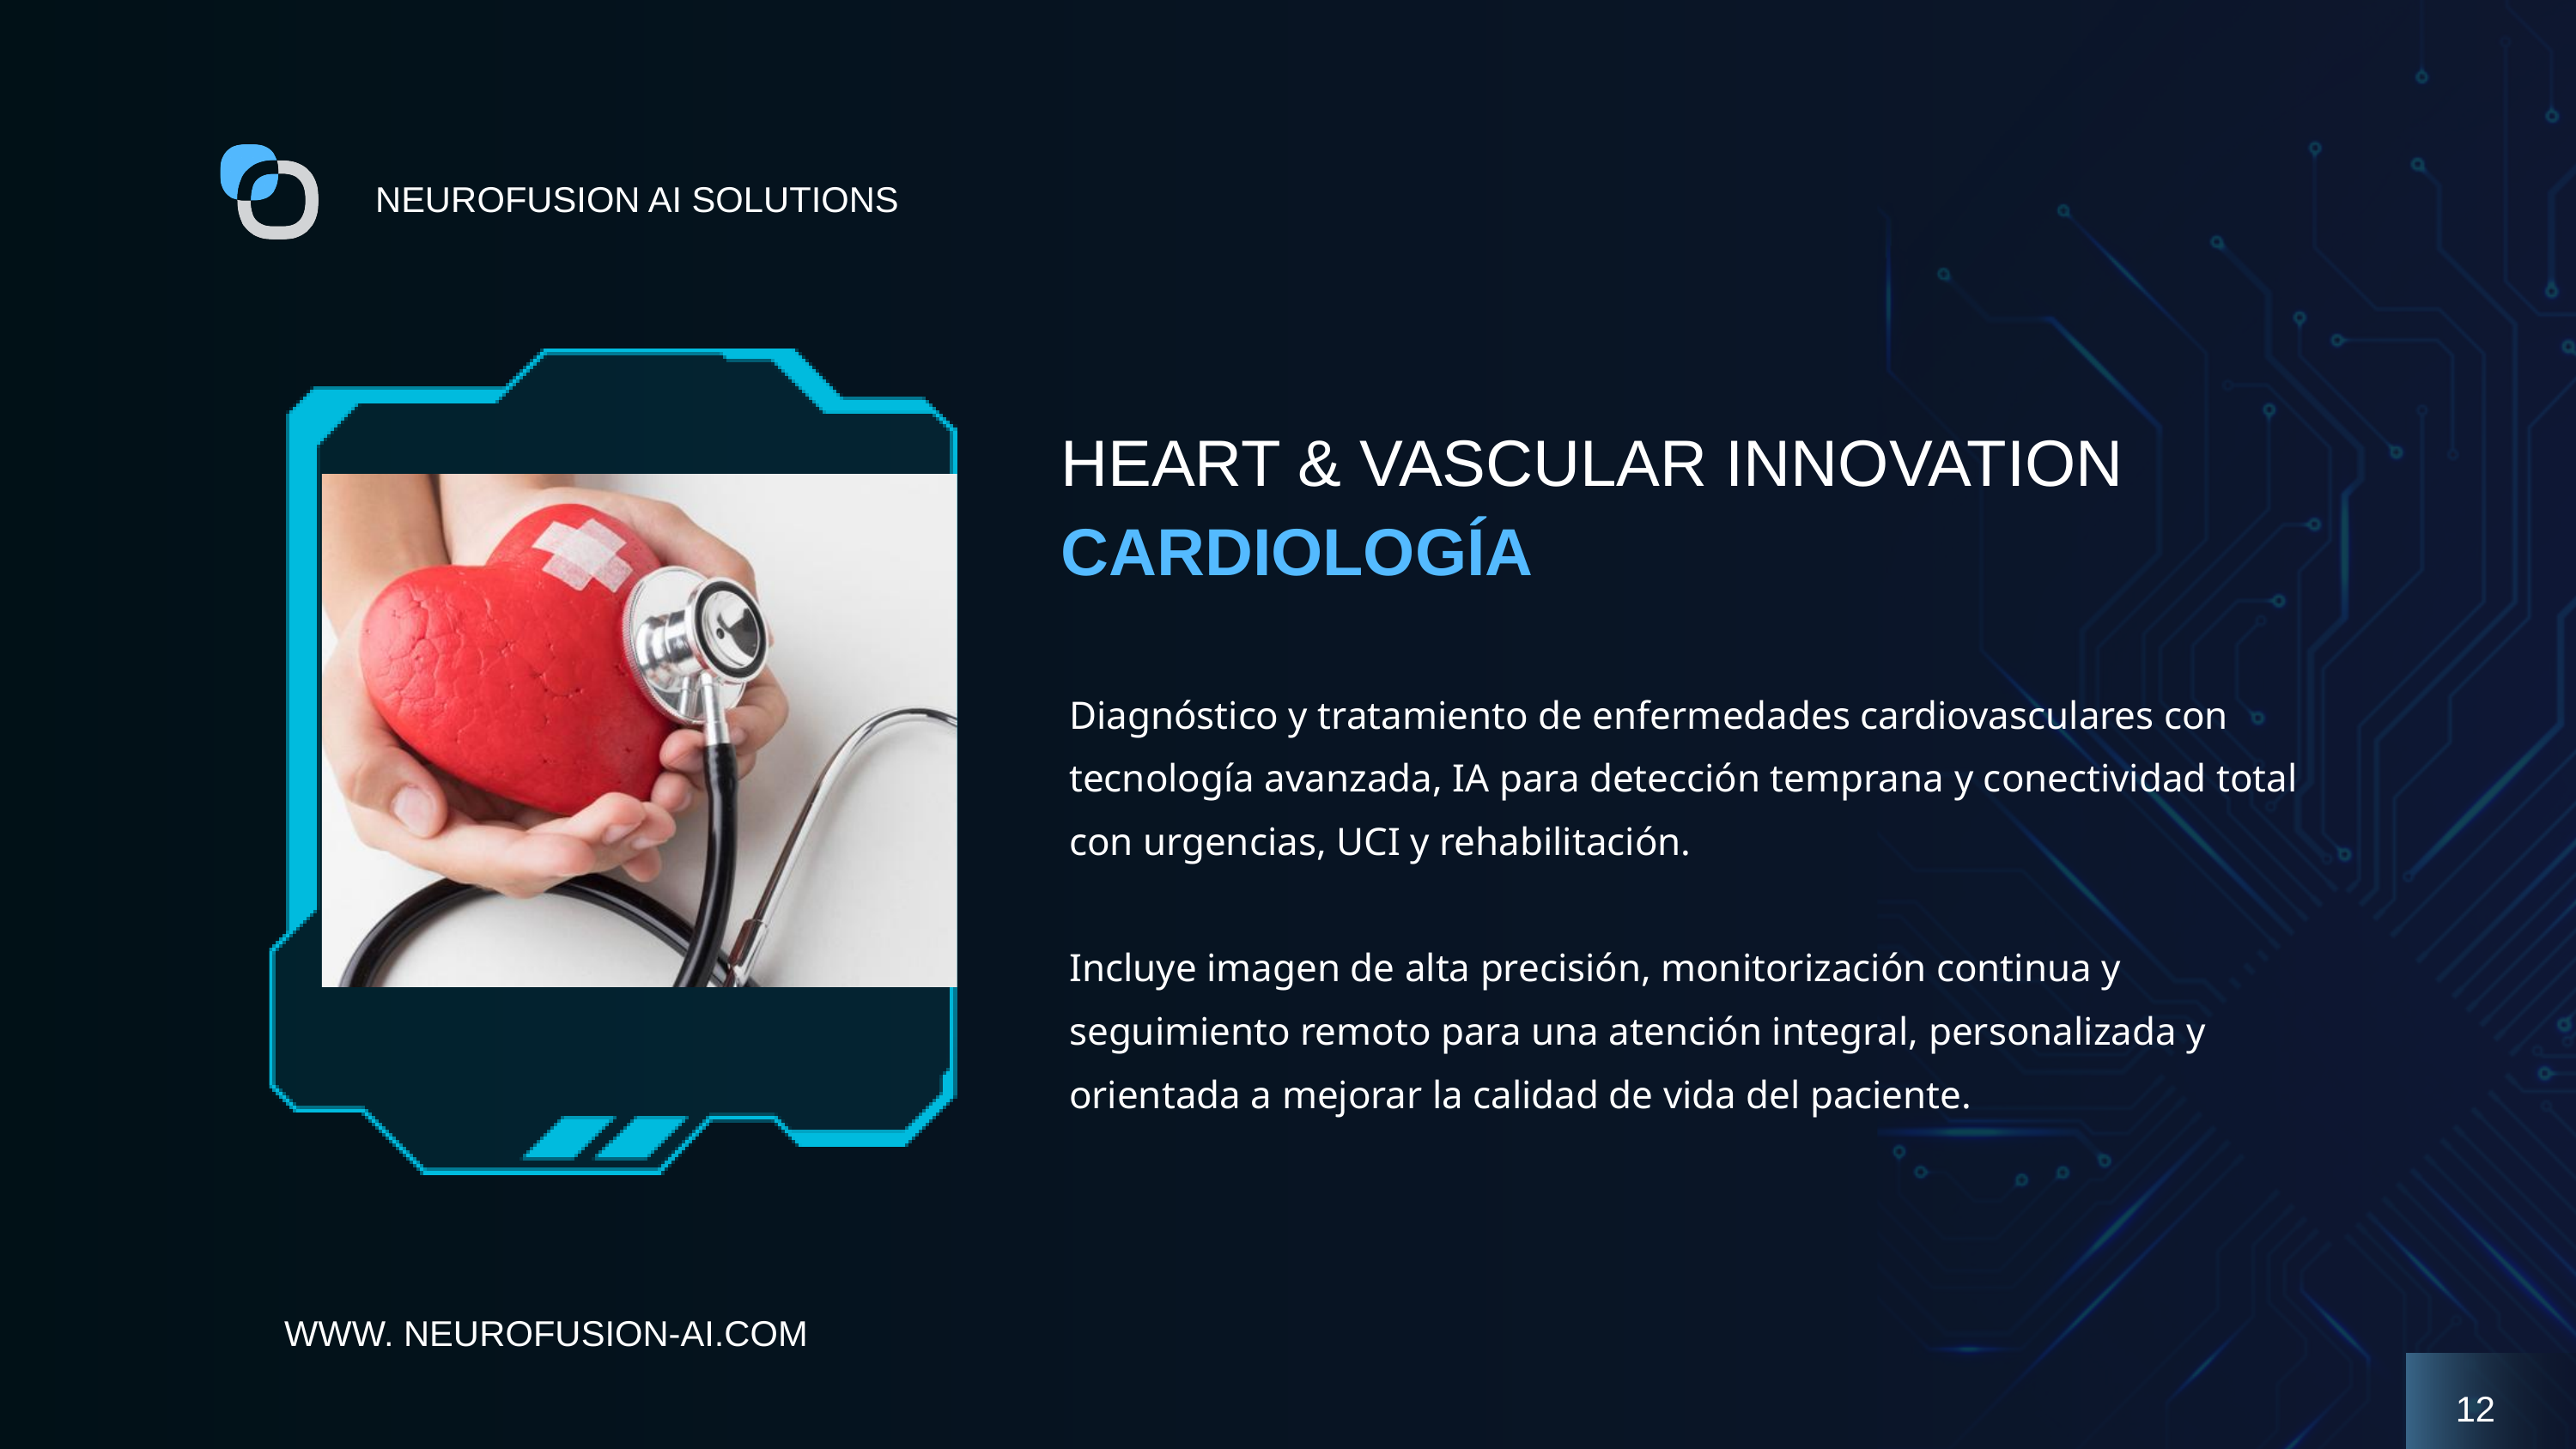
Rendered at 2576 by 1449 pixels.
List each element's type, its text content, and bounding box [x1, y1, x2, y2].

text_box [321, 474, 957, 987]
text_box [220, 144, 319, 239]
text_box Diagnóstico y tratamiento de enfermedades cardiovasculares con tecnología avanzada, IA para detección temprana y conectividad total con urgencias, UCI y rehabilitación. Incluye imagen de alta precisión, monitorización continua y seguimiento remoto para una atención integral, personalizada y orientada a mejorar la calidad de vida del paciente. [1069, 673, 2338, 1179]
text_box HEART & VASCULAR INNOVATION [1060, 389, 2347, 609]
text_box WWW. NEUROFUSION-AI.COM [284, 1293, 914, 1354]
text_box [1877, 0, 2576, 1449]
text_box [2406, 1332, 2576, 1449]
text_box NEUROFUSION AI SOLUTIONS [365, 160, 957, 221]
text_box [269, 349, 957, 1175]
text_box CARDIOLOGÍA [1060, 476, 2285, 590]
